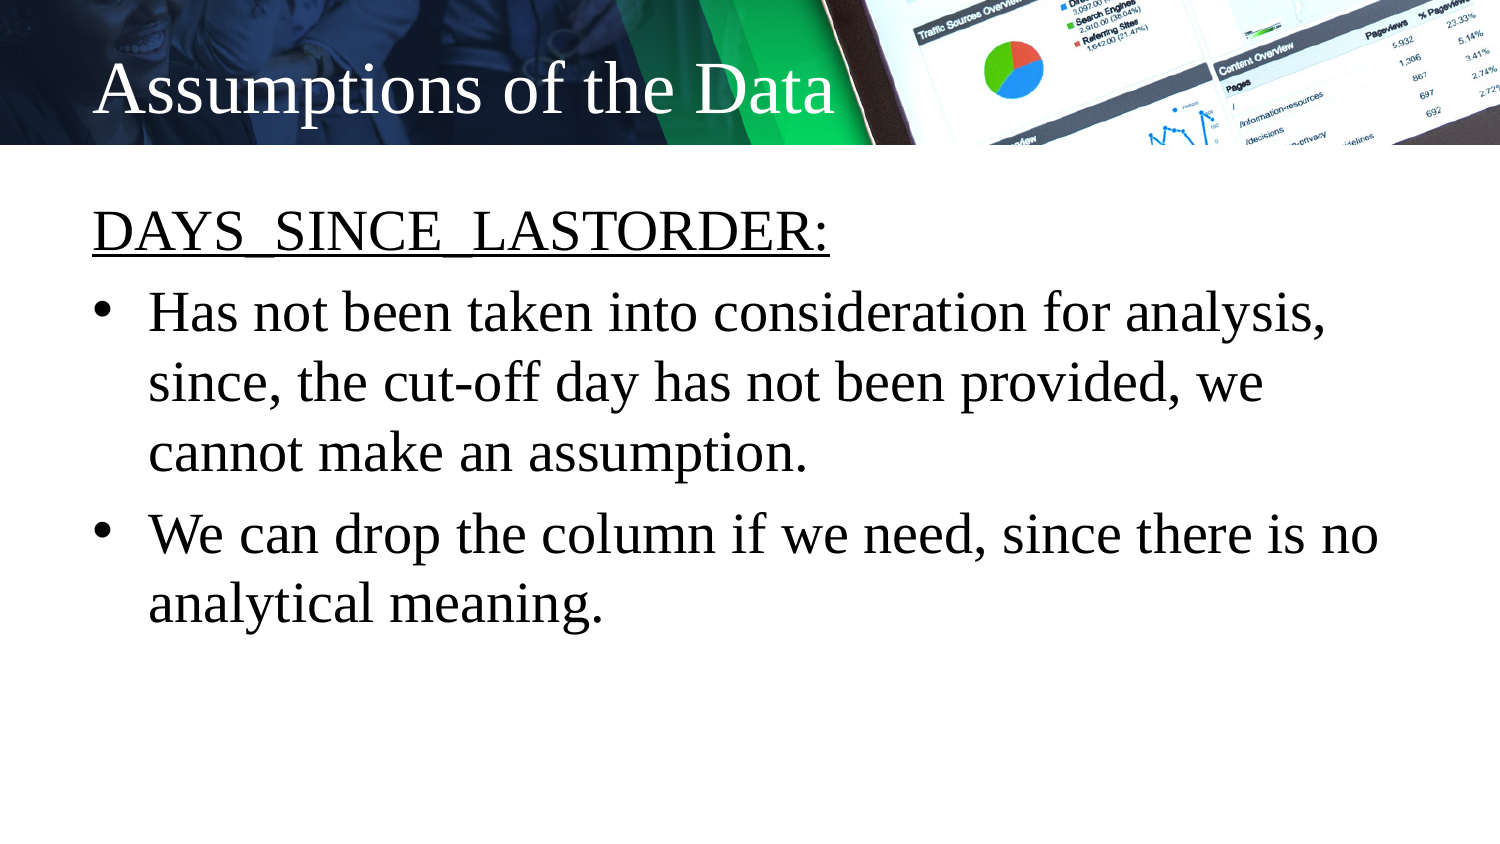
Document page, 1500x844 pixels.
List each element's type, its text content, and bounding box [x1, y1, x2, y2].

picture [0, 0, 1500, 844]
title Assumptions of the Data [77, 21, 1433, 147]
list DAYS_SINCE_LASTORDER: Has not been taken into consideration for analysis, since, the cut-off day has not been provided, we cannot make an assumption. We can drop the column if we need, since there is no analytical meaning. [77, 184, 1431, 789]
